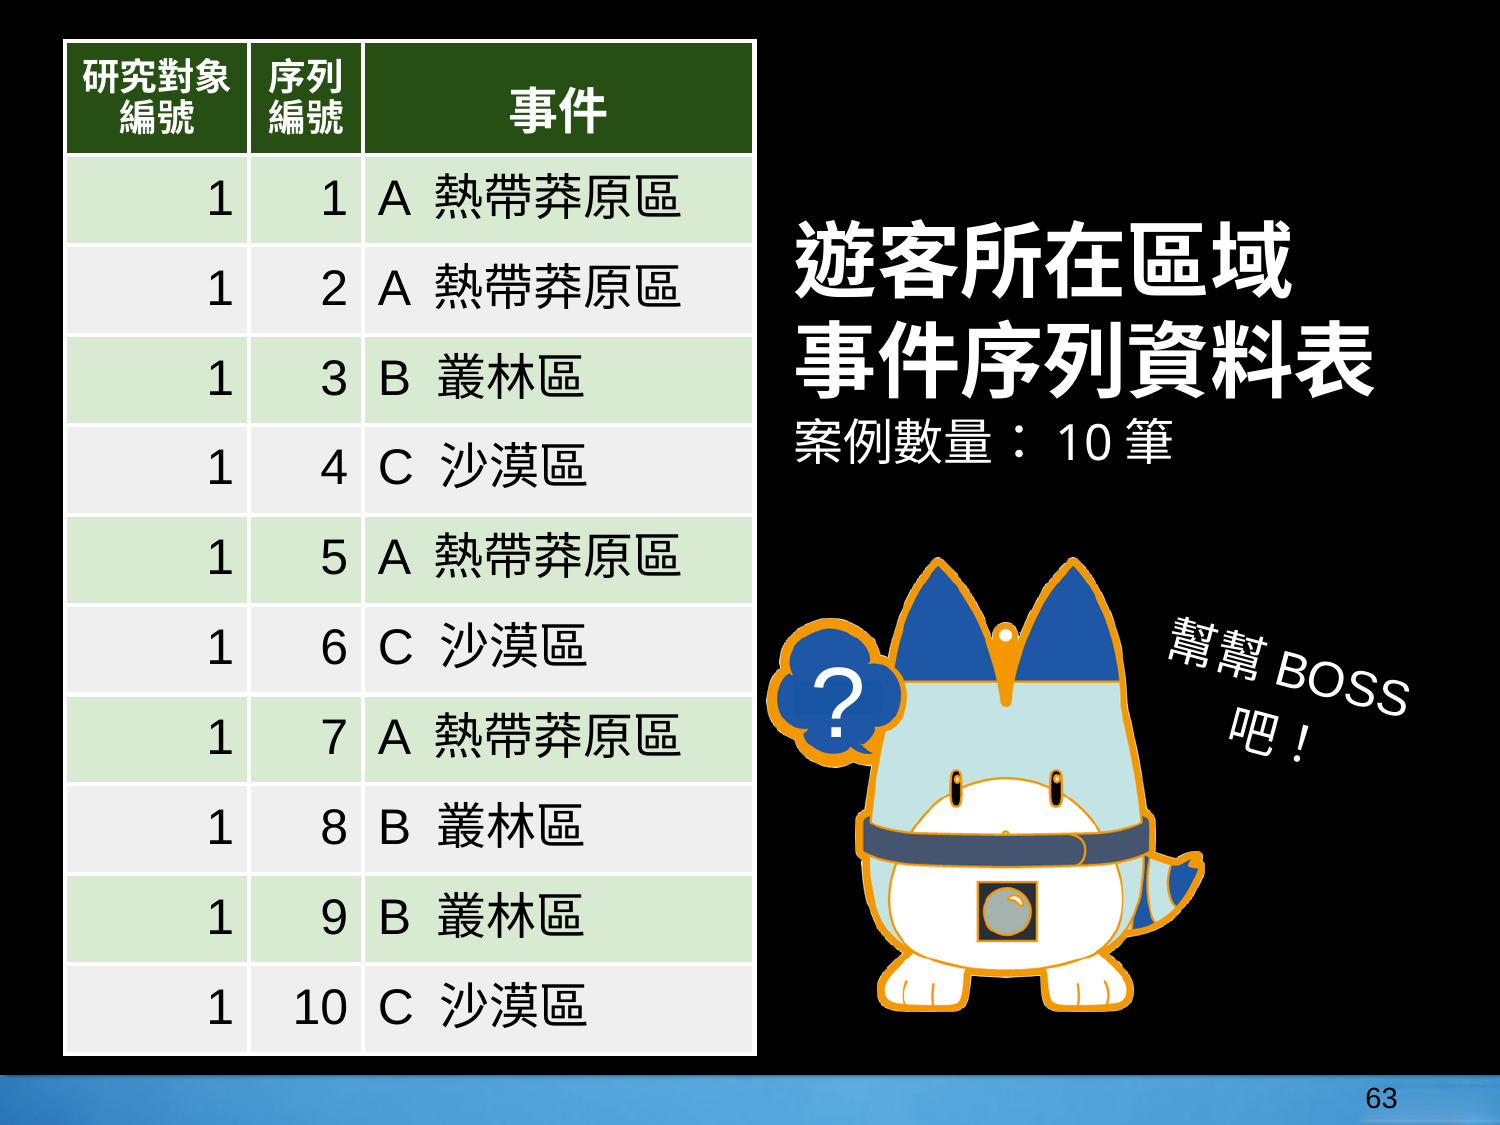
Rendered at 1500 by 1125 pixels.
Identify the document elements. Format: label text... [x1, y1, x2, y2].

table_cell B 叢林區 [365, 337, 752, 423]
table_cell 6 [251, 607, 361, 692]
table_cell 2 [251, 247, 361, 333]
table_header 研究對象 編號 [67, 43, 247, 153]
table_cell 7 [251, 697, 361, 782]
table_header 事件 [365, 43, 752, 153]
slide_number ‹#› [1350, 1074, 1488, 1118]
picture [0, 1075, 1500, 1125]
table_cell 10 [251, 966, 361, 1052]
table_cell C 沙漠區 [365, 427, 752, 513]
table_cell 4 [251, 427, 361, 513]
table_cell 1 [67, 876, 247, 962]
table_cell 1 [67, 517, 247, 603]
table_cell 1 [67, 247, 247, 333]
table_cell 1 [67, 607, 247, 692]
table_cell A 熱帶莽原區 [365, 517, 752, 603]
table_cell 3 [251, 337, 361, 423]
table_cell 9 [251, 876, 361, 962]
table_header 序列編號 [251, 43, 361, 153]
table_cell 1 [67, 966, 247, 1052]
table_cell 1 [67, 157, 247, 243]
picture [765, 556, 1205, 1012]
table_cell 5 [251, 517, 361, 603]
table_cell B 叢林區 [365, 876, 752, 962]
table_cell 1 [67, 427, 247, 513]
table_cell A 熱帶莽原區 [365, 247, 752, 333]
table_cell 8 [251, 786, 361, 872]
text_box 幫幫BOSS吧！ [1210, 643, 1477, 779]
text_box 遊客所在區域 事件序列資料表 [778, 206, 1394, 411]
table_cell B 叢林區 [365, 786, 752, 872]
text_box 案例數量：10筆 [778, 411, 1394, 526]
table_cell 1 [67, 786, 247, 872]
table_cell A 熱帶莽原區 [365, 157, 752, 243]
table_cell 1 [67, 337, 247, 423]
table_cell C 沙漠區 [365, 966, 752, 1052]
table_cell 1 [251, 157, 361, 243]
table_cell A 熱帶莽原區 [365, 697, 752, 782]
table_cell 1 [67, 697, 247, 782]
table_cell C 沙漠區 [365, 607, 752, 692]
